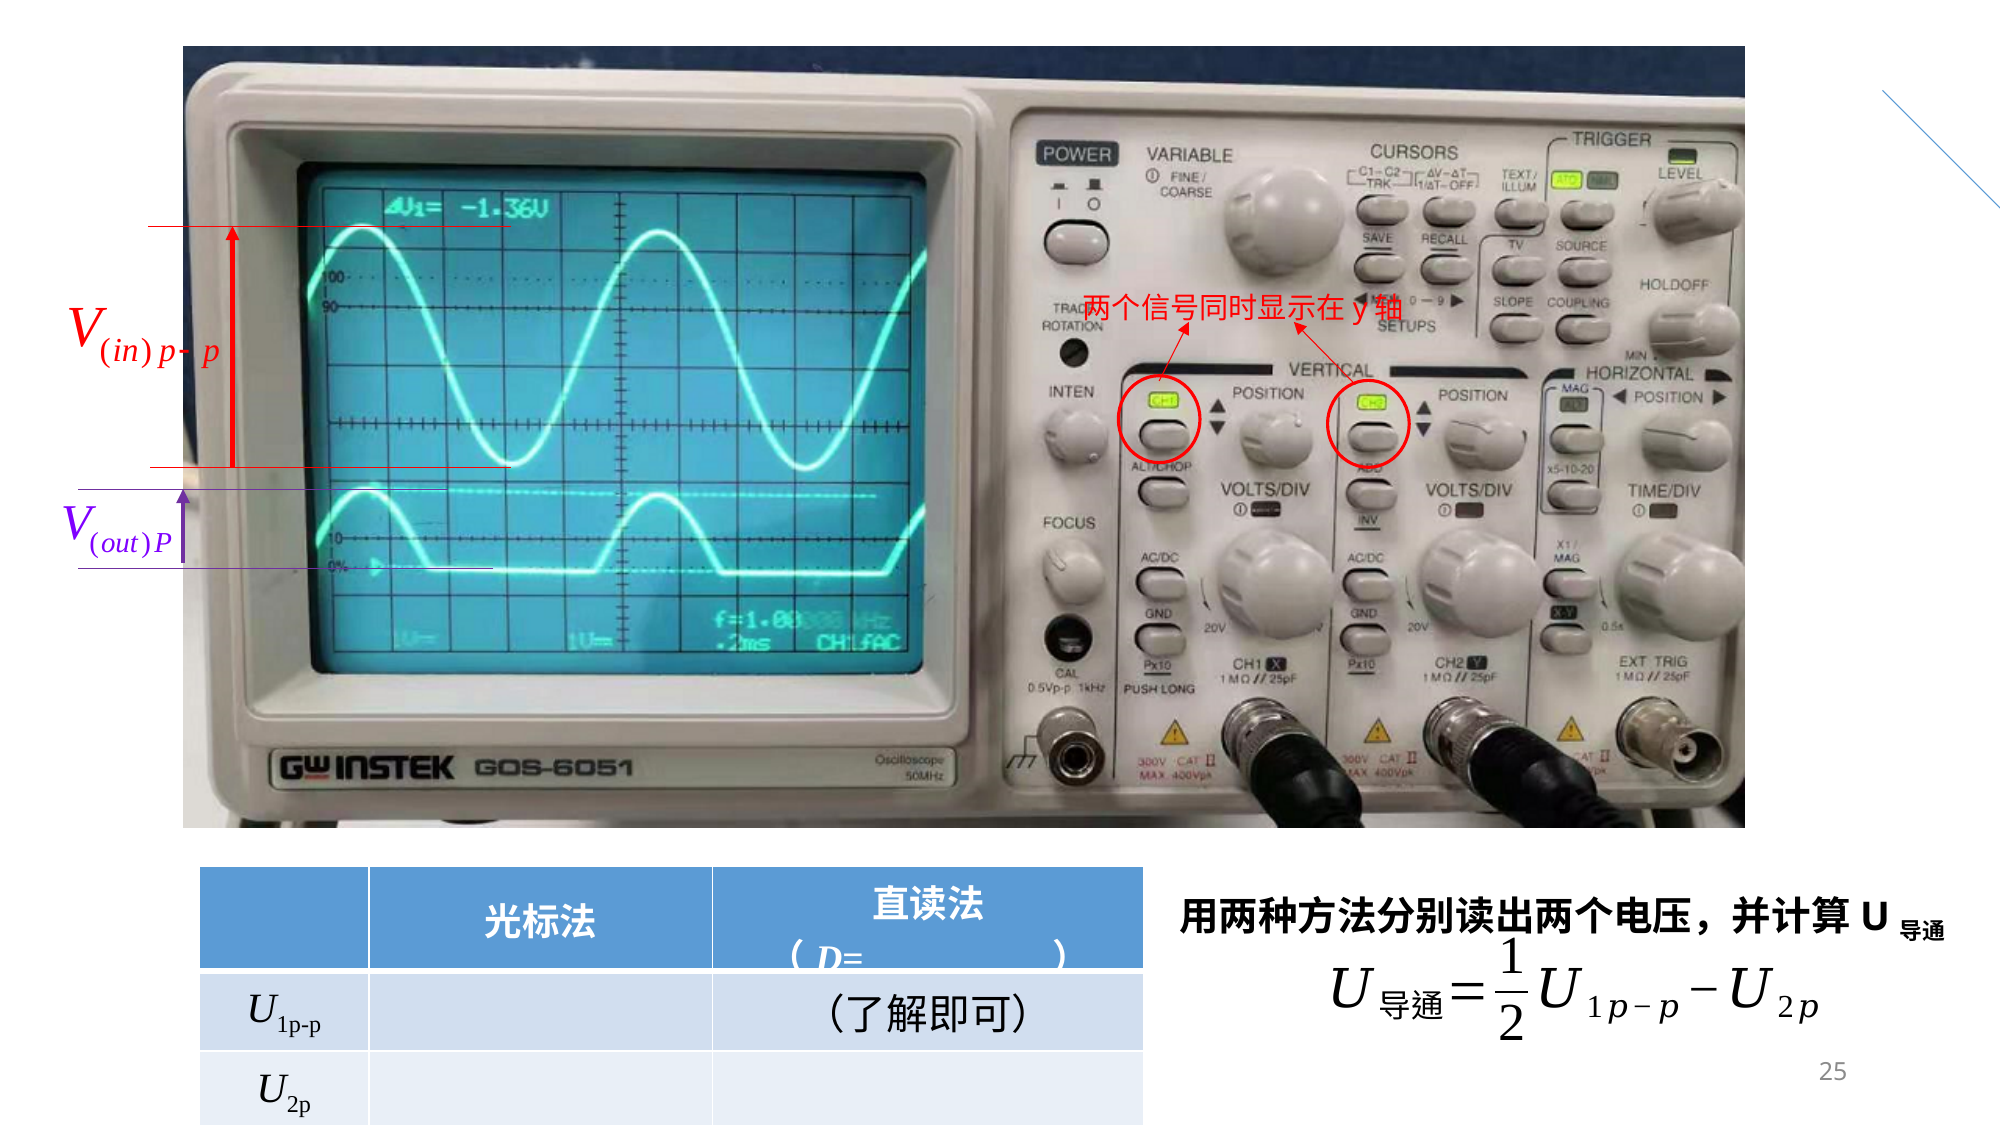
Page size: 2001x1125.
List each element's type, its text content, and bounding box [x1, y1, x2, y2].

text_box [57, 489, 184, 569]
table_cell [370, 974, 712, 1050]
table_cell U1p-p [200, 974, 368, 1050]
table_cell U2p [200, 1052, 368, 1125]
picture [183, 227, 232, 288]
table_cell [370, 1052, 712, 1125]
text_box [1159, 321, 1189, 381]
table_header 直读法（D= ） [713, 867, 1143, 968]
picture [183, 381, 232, 467]
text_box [1882, 90, 2000, 241]
table_cell （了解即可） [713, 974, 1143, 1050]
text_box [63, 288, 232, 381]
text_box 用两种方法分别读出两个电压，并计算U导通 [1164, 883, 1960, 952]
table_cell [713, 1052, 1143, 1125]
slide_number 25 [1412, 1042, 1863, 1103]
table_header 光标法 [370, 867, 712, 968]
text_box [1293, 321, 1356, 385]
table_header [200, 867, 368, 968]
picture [183, 46, 1745, 828]
